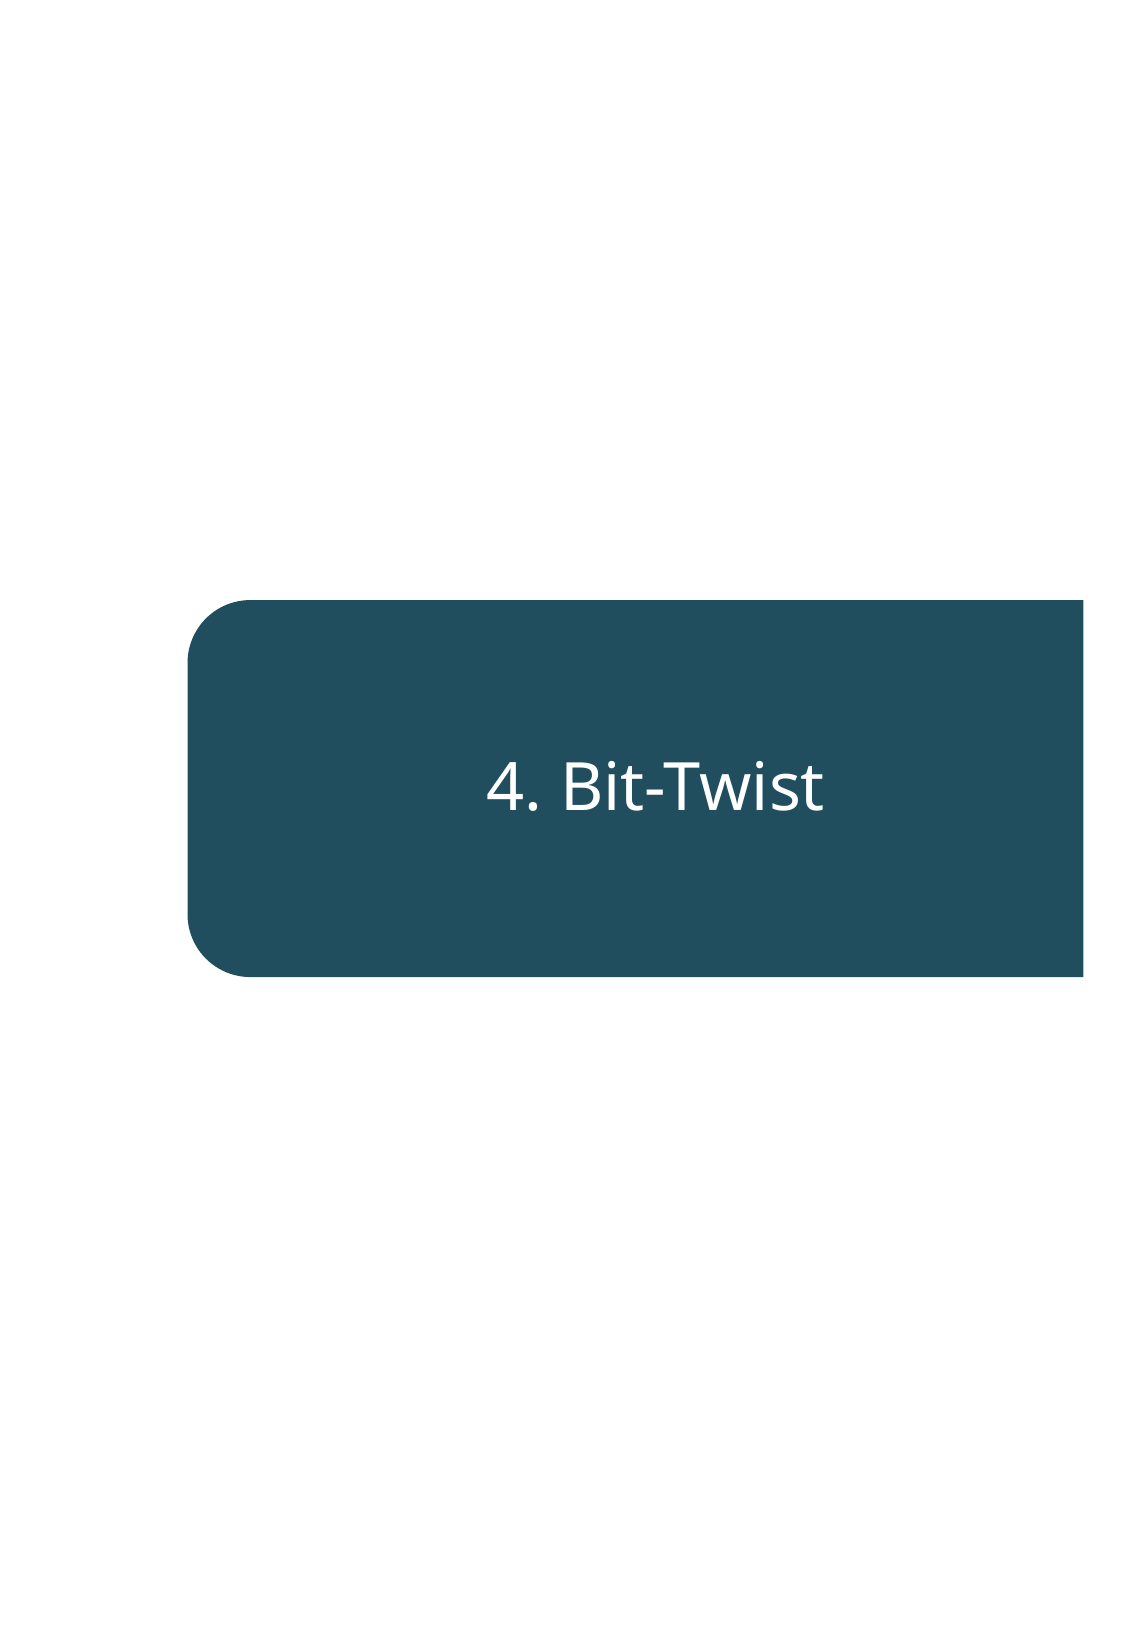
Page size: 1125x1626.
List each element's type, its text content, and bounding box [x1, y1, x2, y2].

text_box [186, 598, 1085, 979]
title 4. Bit-Twist [251, 677, 1061, 900]
